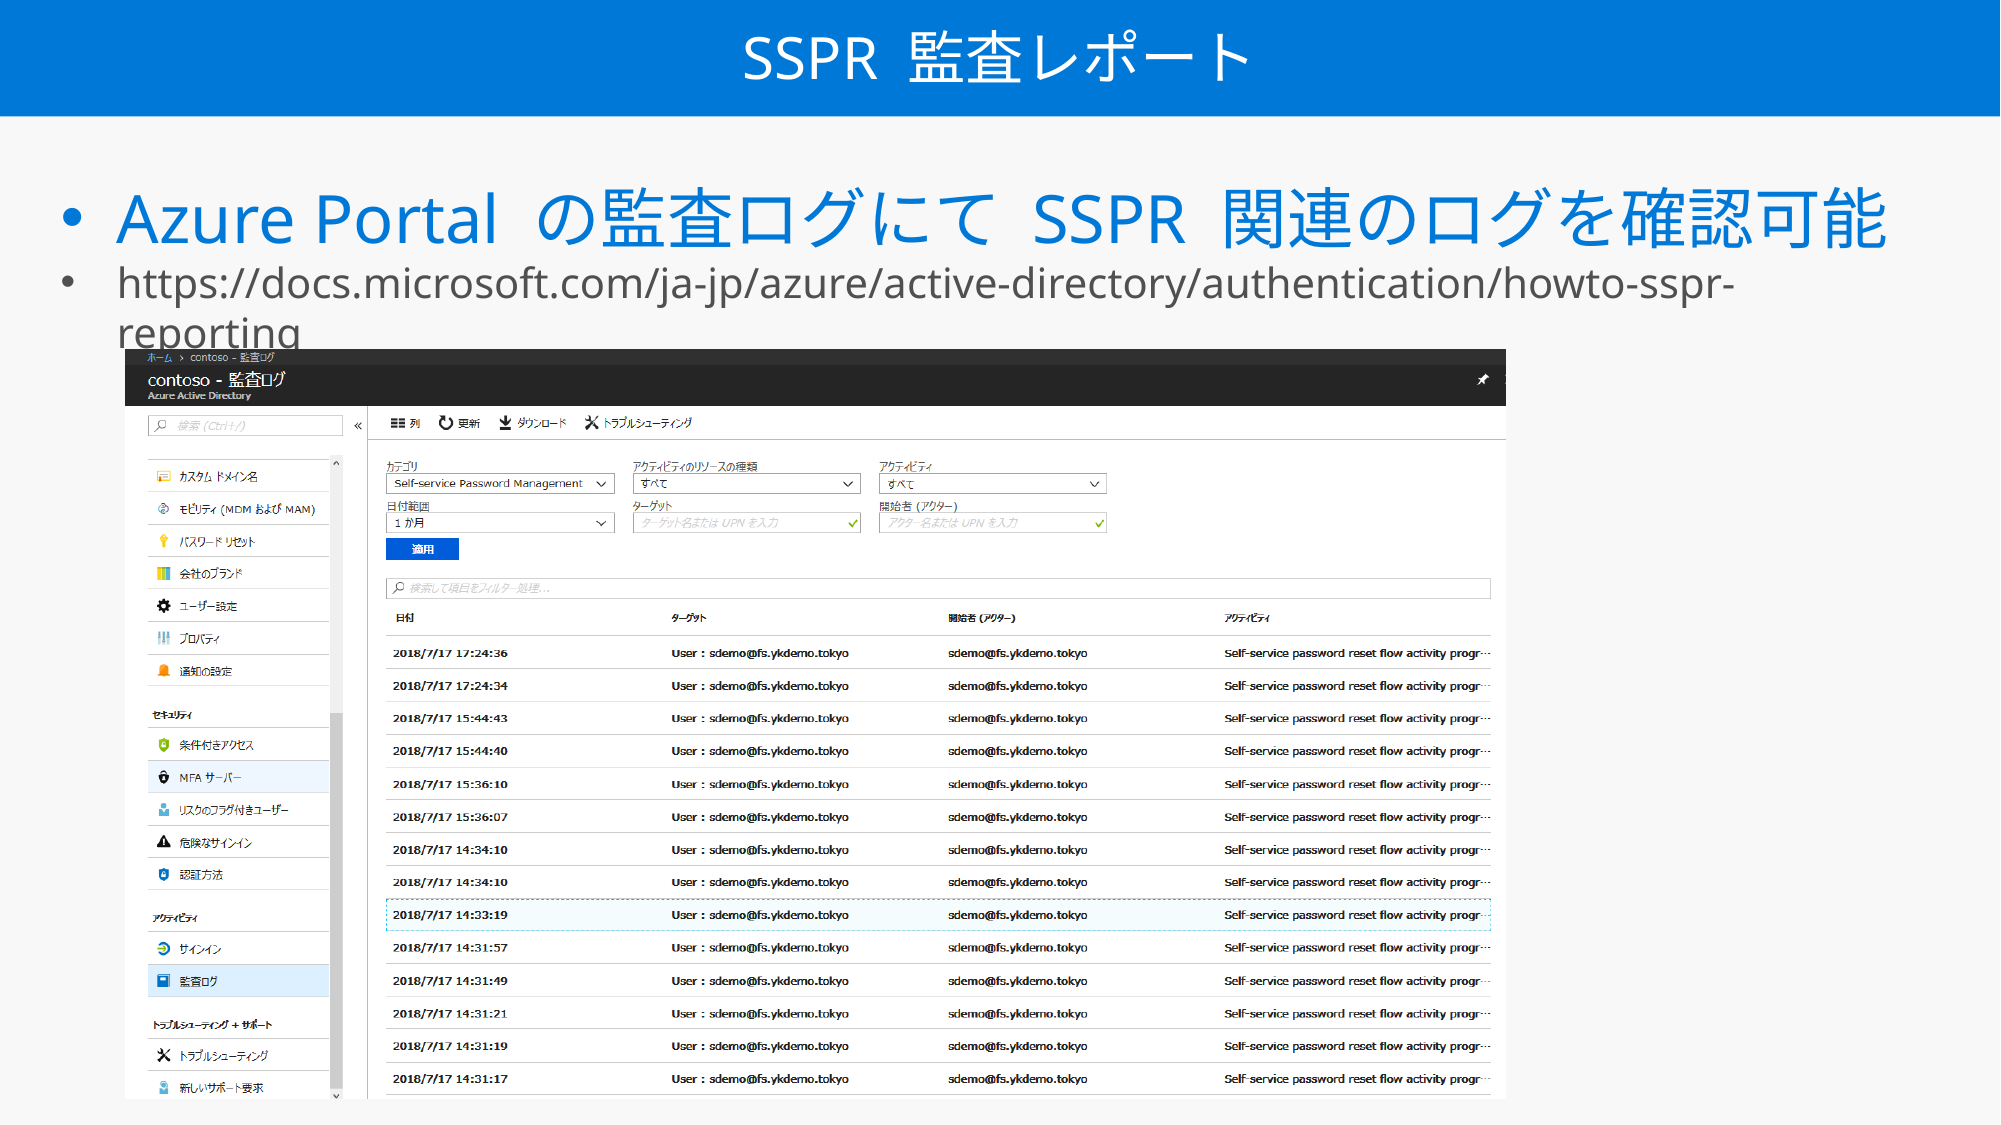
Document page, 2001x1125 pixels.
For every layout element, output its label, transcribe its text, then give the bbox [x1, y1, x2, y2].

text_box Azure Portal の監査ログにて SSPR 関連のログを確認可能 https://docs.microsoft.com/ja-jp/azure/active-directory/authentication/howto-sspr-reporting [30, 152, 1926, 381]
text_box SSPR 監査レポート [0, 0, 2000, 117]
picture [124, 349, 1506, 1100]
